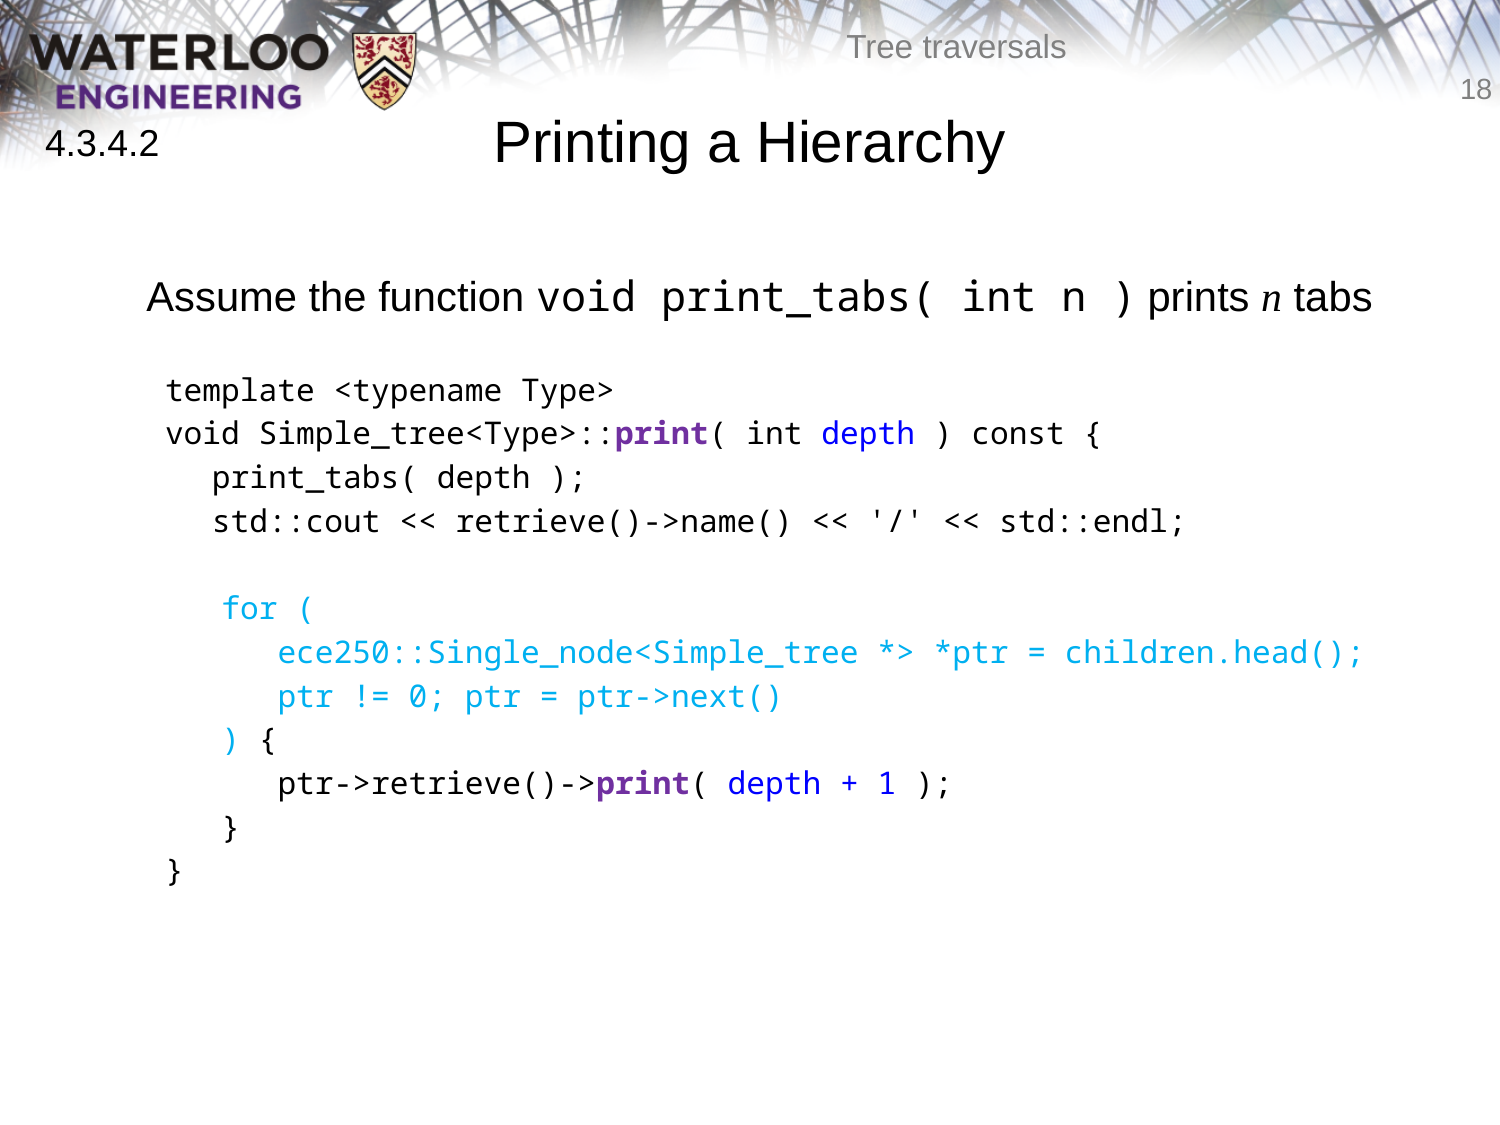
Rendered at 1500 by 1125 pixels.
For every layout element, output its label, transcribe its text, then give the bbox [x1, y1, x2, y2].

title Printing a Hierarchy [74, 44, 1426, 233]
list Assume the function void print_tabs( int n ) prints n tabs template <typename Type> void Simple_tree<Type>::print( int depth ) const { print_tabs( depth ); std::cout << retrieve()->name() << '/' << std::endl; for ( ece250::Single_node<Simple_tree *> *ptr = children.head(); ptr != 0; ptr = ptr->next() ) { ptr->retrieve()->print( depth + 1 ); } } [74, 262, 1448, 1006]
text_box 4.3.4.2 [30, 111, 175, 172]
picture [0, 0, 1500, 1125]
